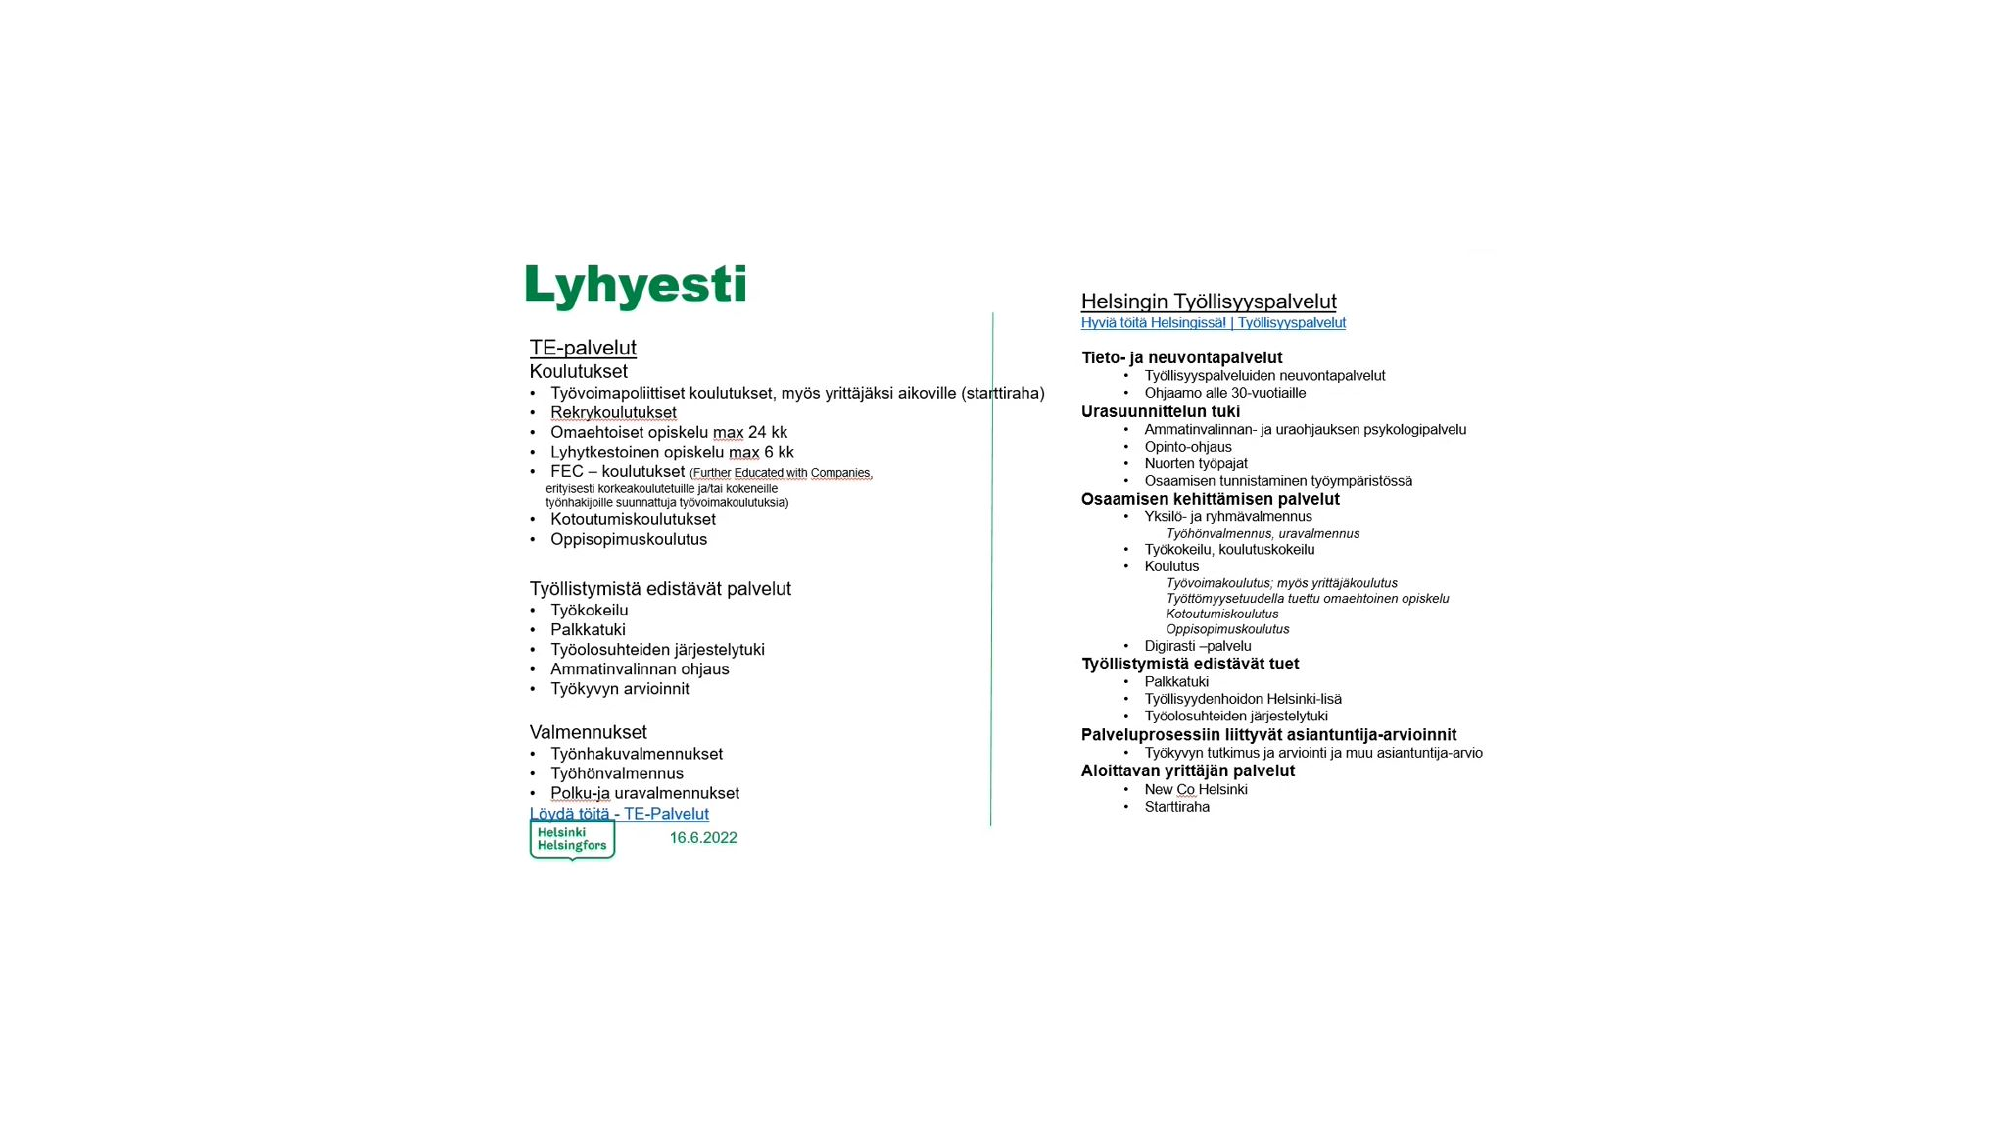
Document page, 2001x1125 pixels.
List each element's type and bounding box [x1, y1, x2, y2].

picture [497, 249, 1502, 875]
